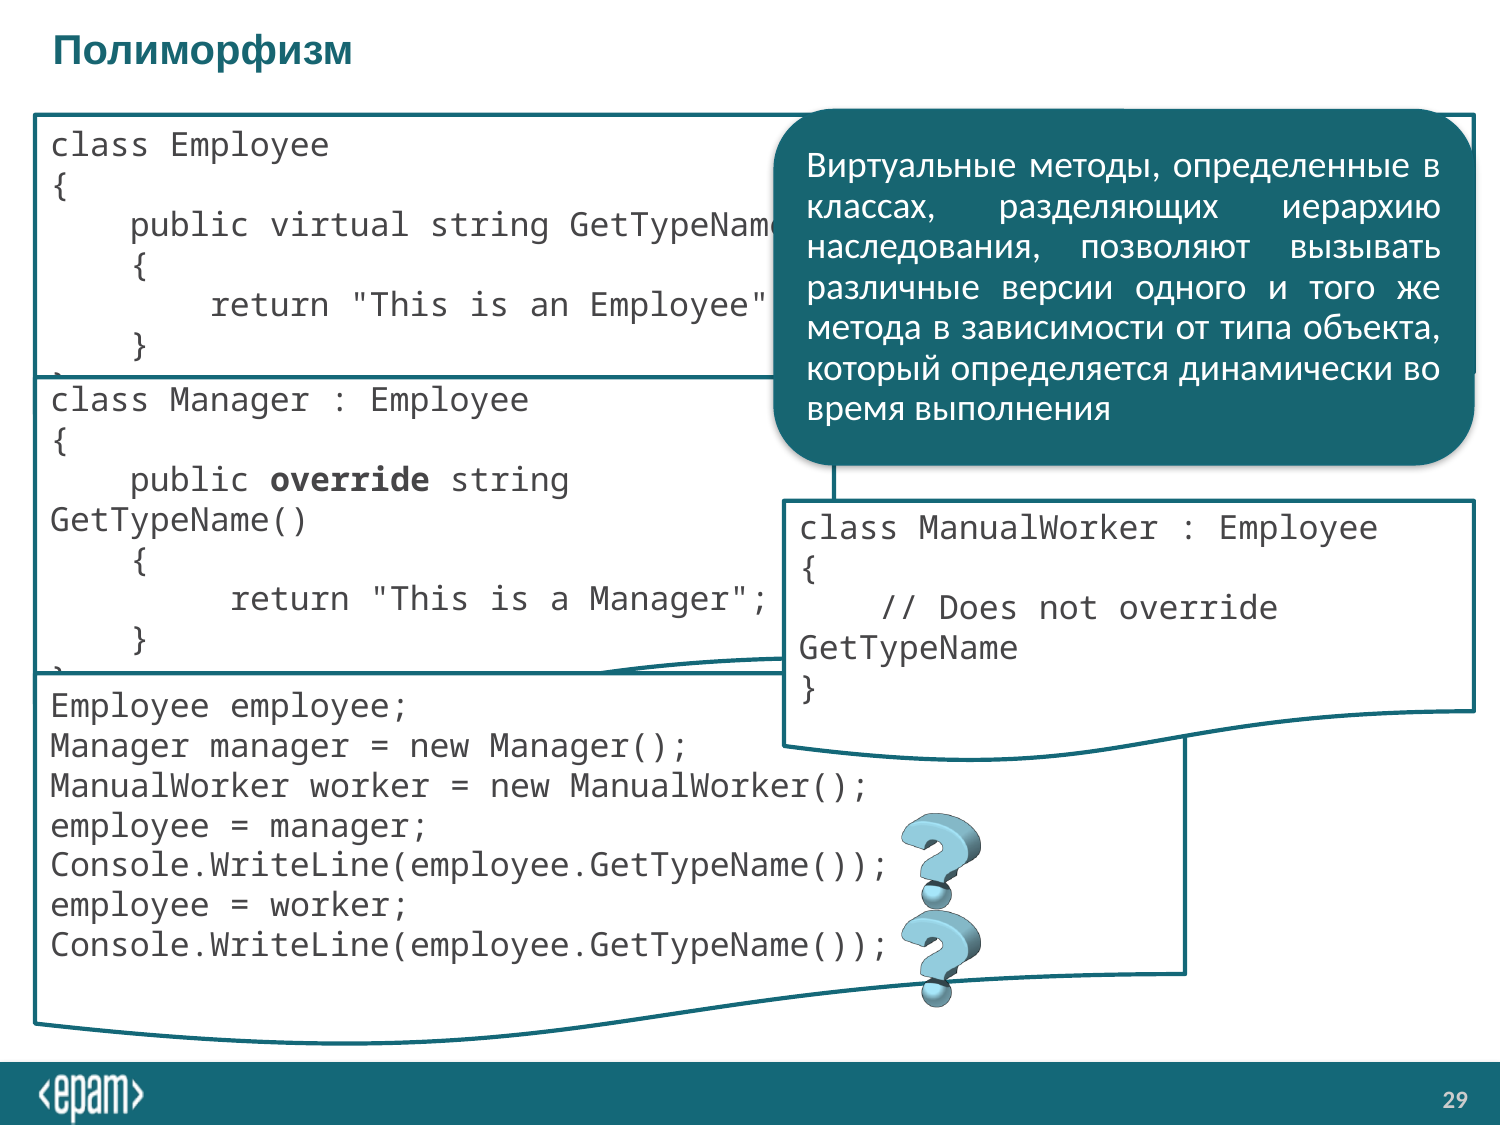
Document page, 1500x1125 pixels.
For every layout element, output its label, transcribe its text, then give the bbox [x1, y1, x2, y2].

text_box class ManualWorker : Employee { // Does not override GetTypeName } [781, 498, 1476, 763]
text_box Виртуальные методы, определенные в классах, разделяющих иерархию наследования, позволяют вызывать различные версии одного и того же метода в зависимости от типа объекта, который определяется динамически во время выполнения [773, 108, 1475, 466]
picture [38, 1074, 144, 1125]
title Полиморфизм [0, 0, 1500, 95]
text_box class Employee { public virtual string GetTypeName() { return "This is an Employee"; } } [32, 112, 807, 377]
text_box class Manager : Employee { public override string GetTypeName() { return "This is a Manager"; } } [32, 375, 837, 673]
text_box Employee employee; Manager manager = new Manager(); ManualWorker worker = new ManualWorker(); employee = manager; Console.WriteLine(employee.GetTypeName()); employee = worker; Console.WriteLine(employee.GetTypeName()); [32, 671, 1188, 1046]
picture [899, 811, 982, 1008]
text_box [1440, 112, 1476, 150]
